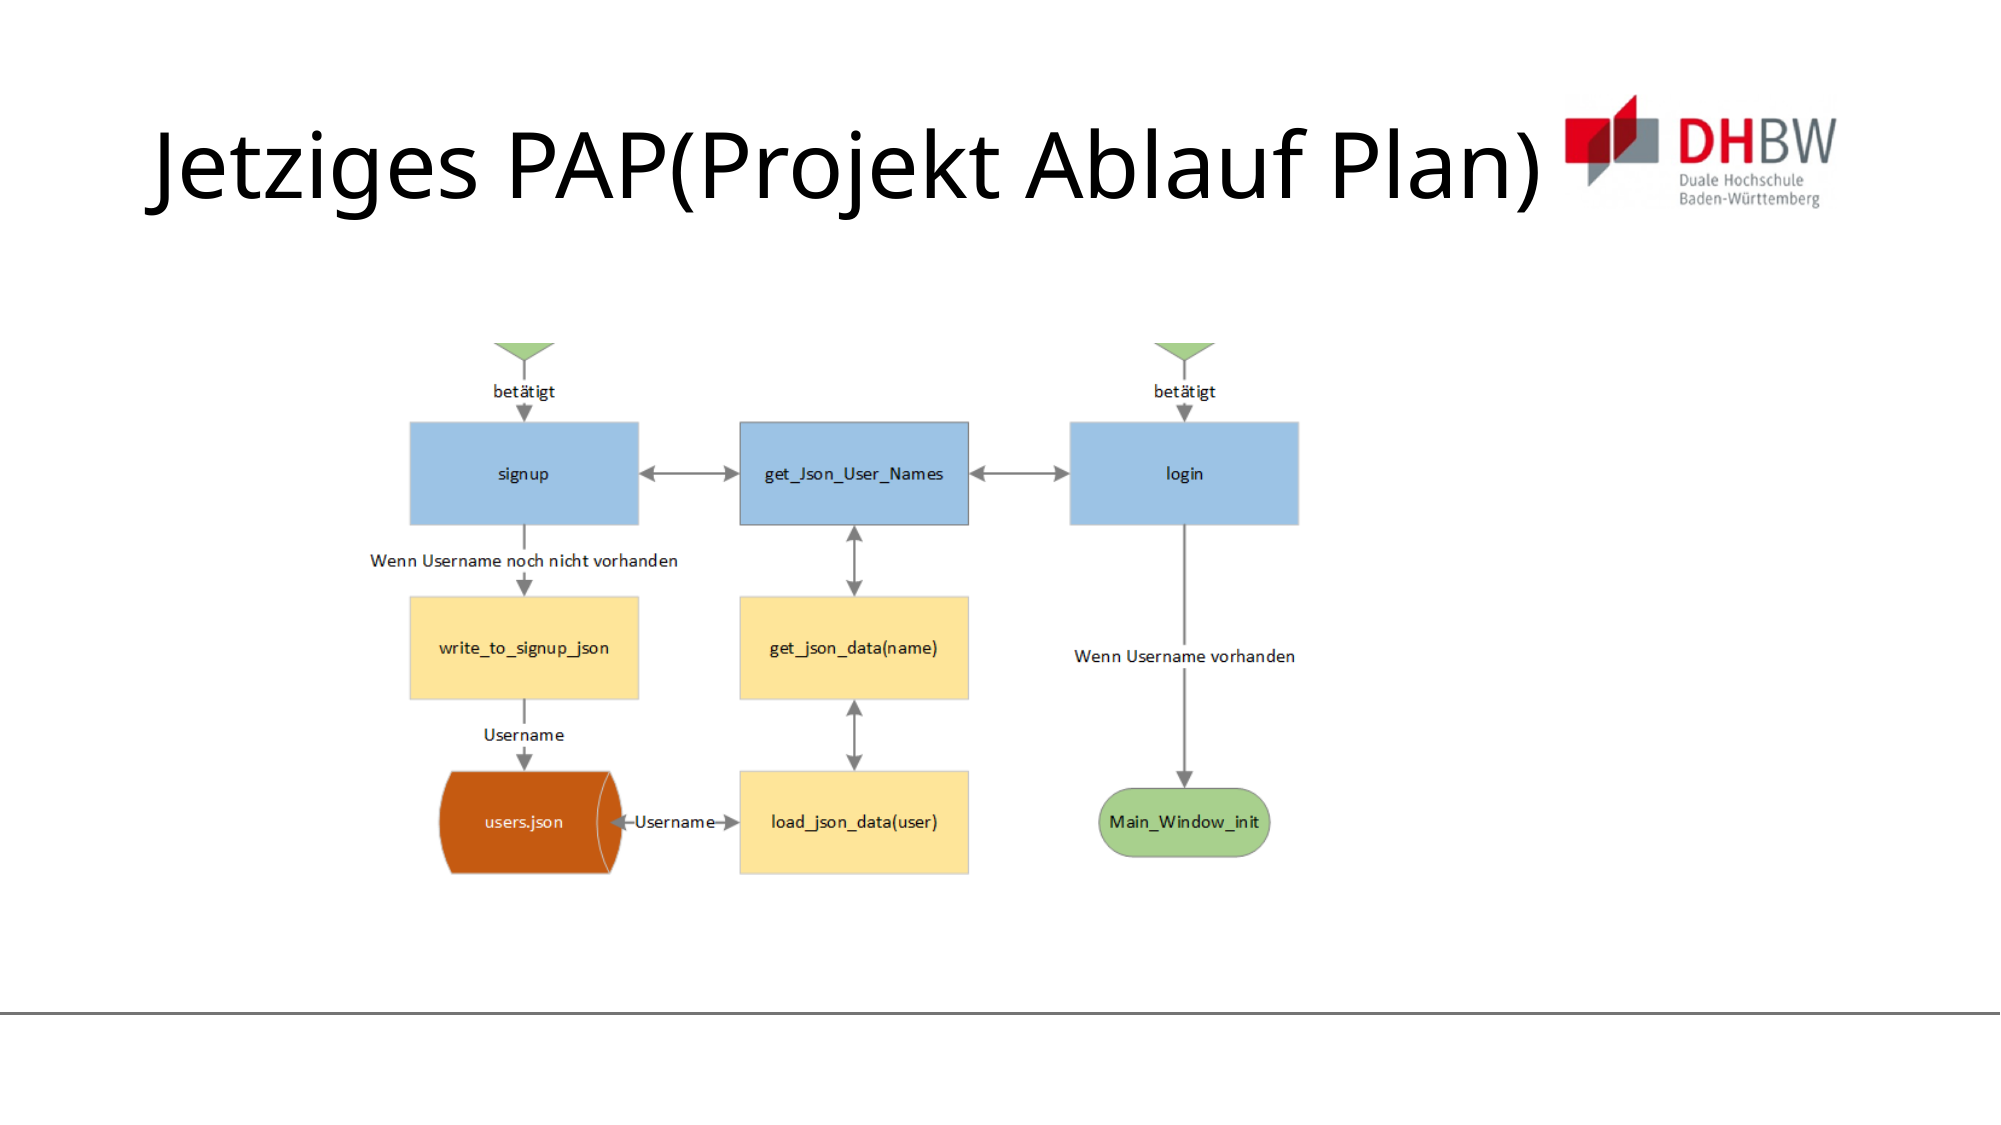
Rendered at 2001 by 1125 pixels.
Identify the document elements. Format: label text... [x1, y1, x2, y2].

picture [136, 343, 1660, 879]
title Jetziges PAP(Projekt Ablauf Plan) [137, 59, 1863, 278]
